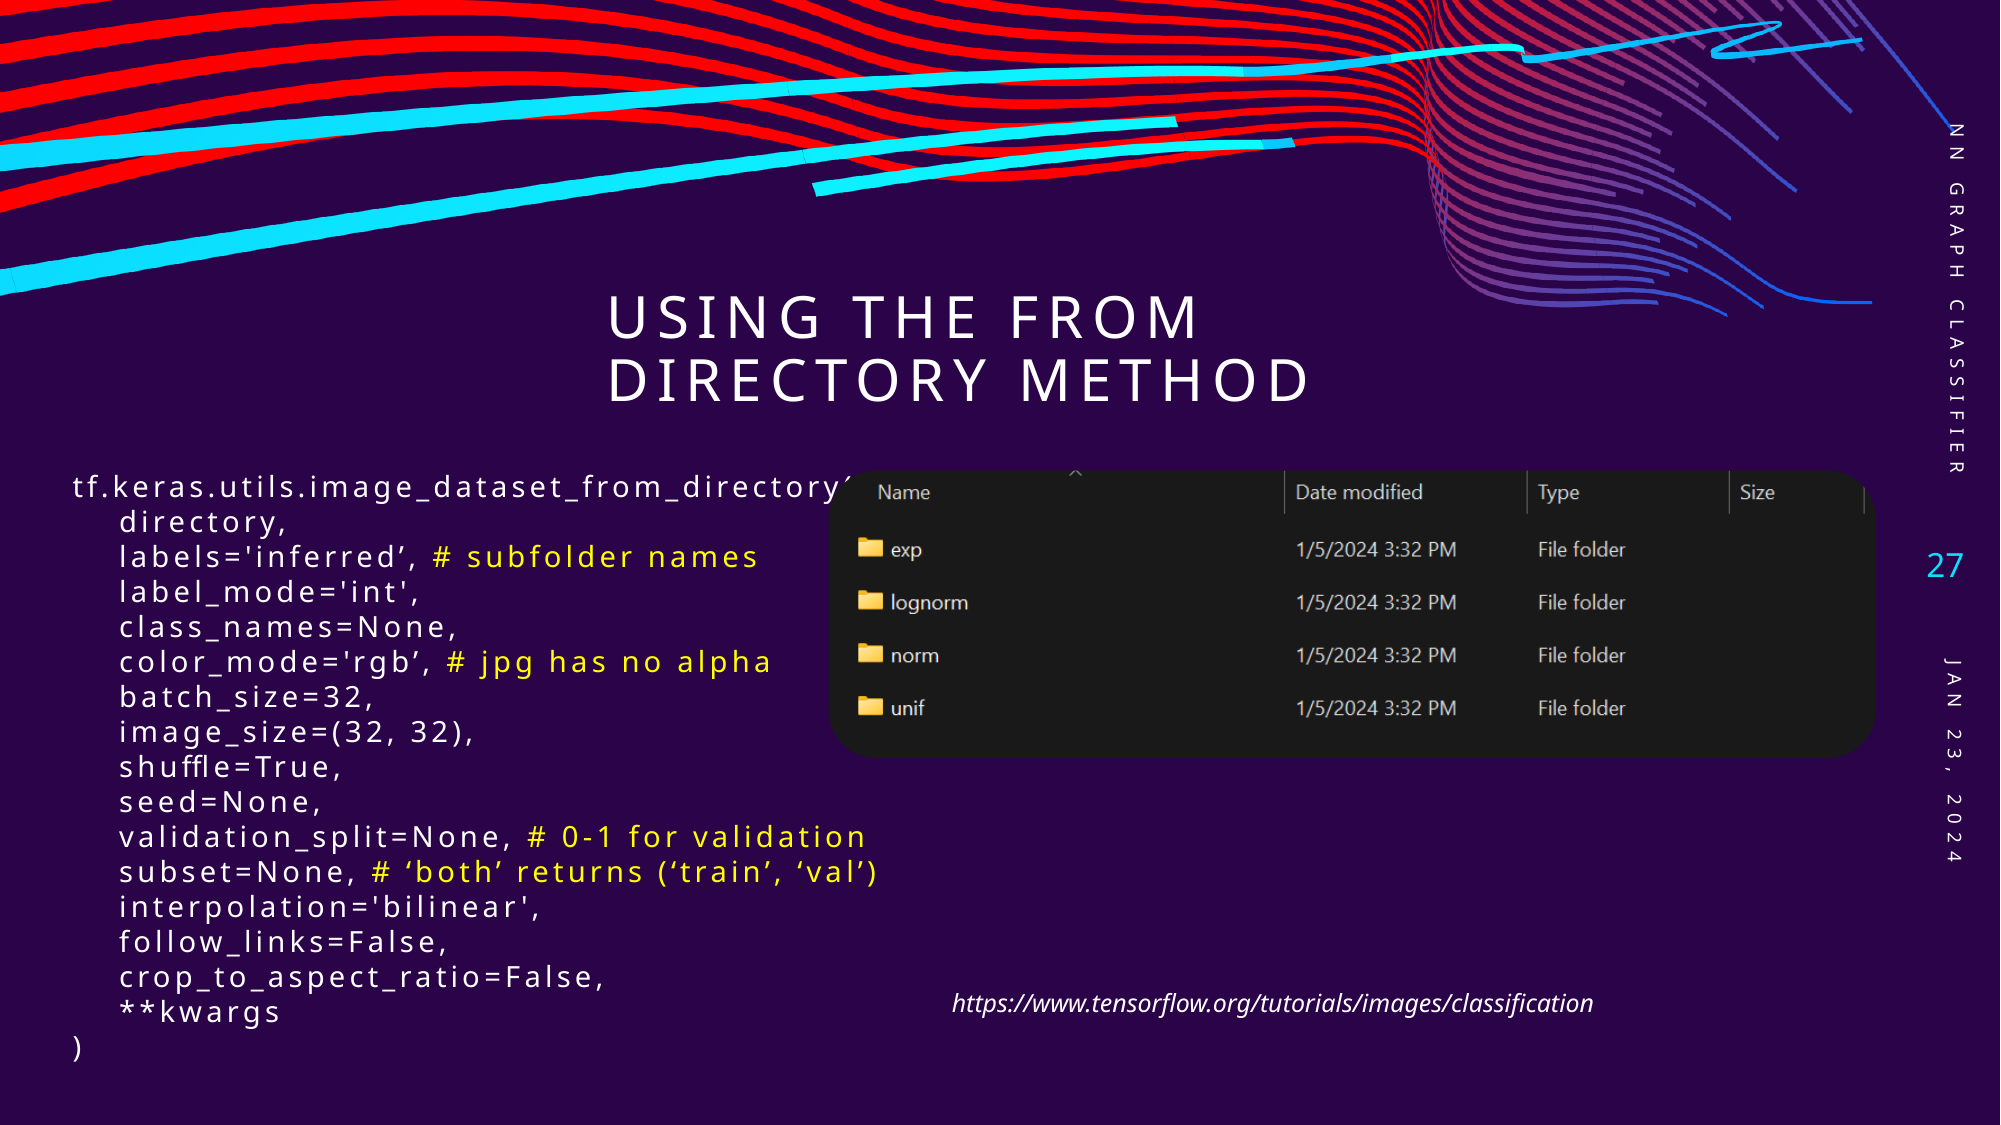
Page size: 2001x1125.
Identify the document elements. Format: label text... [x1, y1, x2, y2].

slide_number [1925, 645, 1986, 1080]
list tf.keras.utils.image_dataset_from_directory( directory, labels='inferred’, # subfolder names label_mode='int', class_names=None, color_mode='rgb’, # jpg has no alpha batch_size=32, image_size=(32, 32), shuffle=True, seed=None, validation_split=None, # 0-1 for validation subset=None, # ‘both’ returns (‘train’, ‘val’) interpolation='bilinear', follow_links=False, crop_to_aspect_ratio=False, **kwargs ) [57, 461, 1013, 1093]
picture [0, 0, 2000, 1125]
text_box https://www.tensorflow.org/tutorials/images/classification [937, 965, 1692, 1103]
title Using the from directory method [591, 280, 1342, 438]
slide_number 27 [1889, 519, 1980, 615]
footer NN Graph Classifier [1926, 33, 1987, 489]
